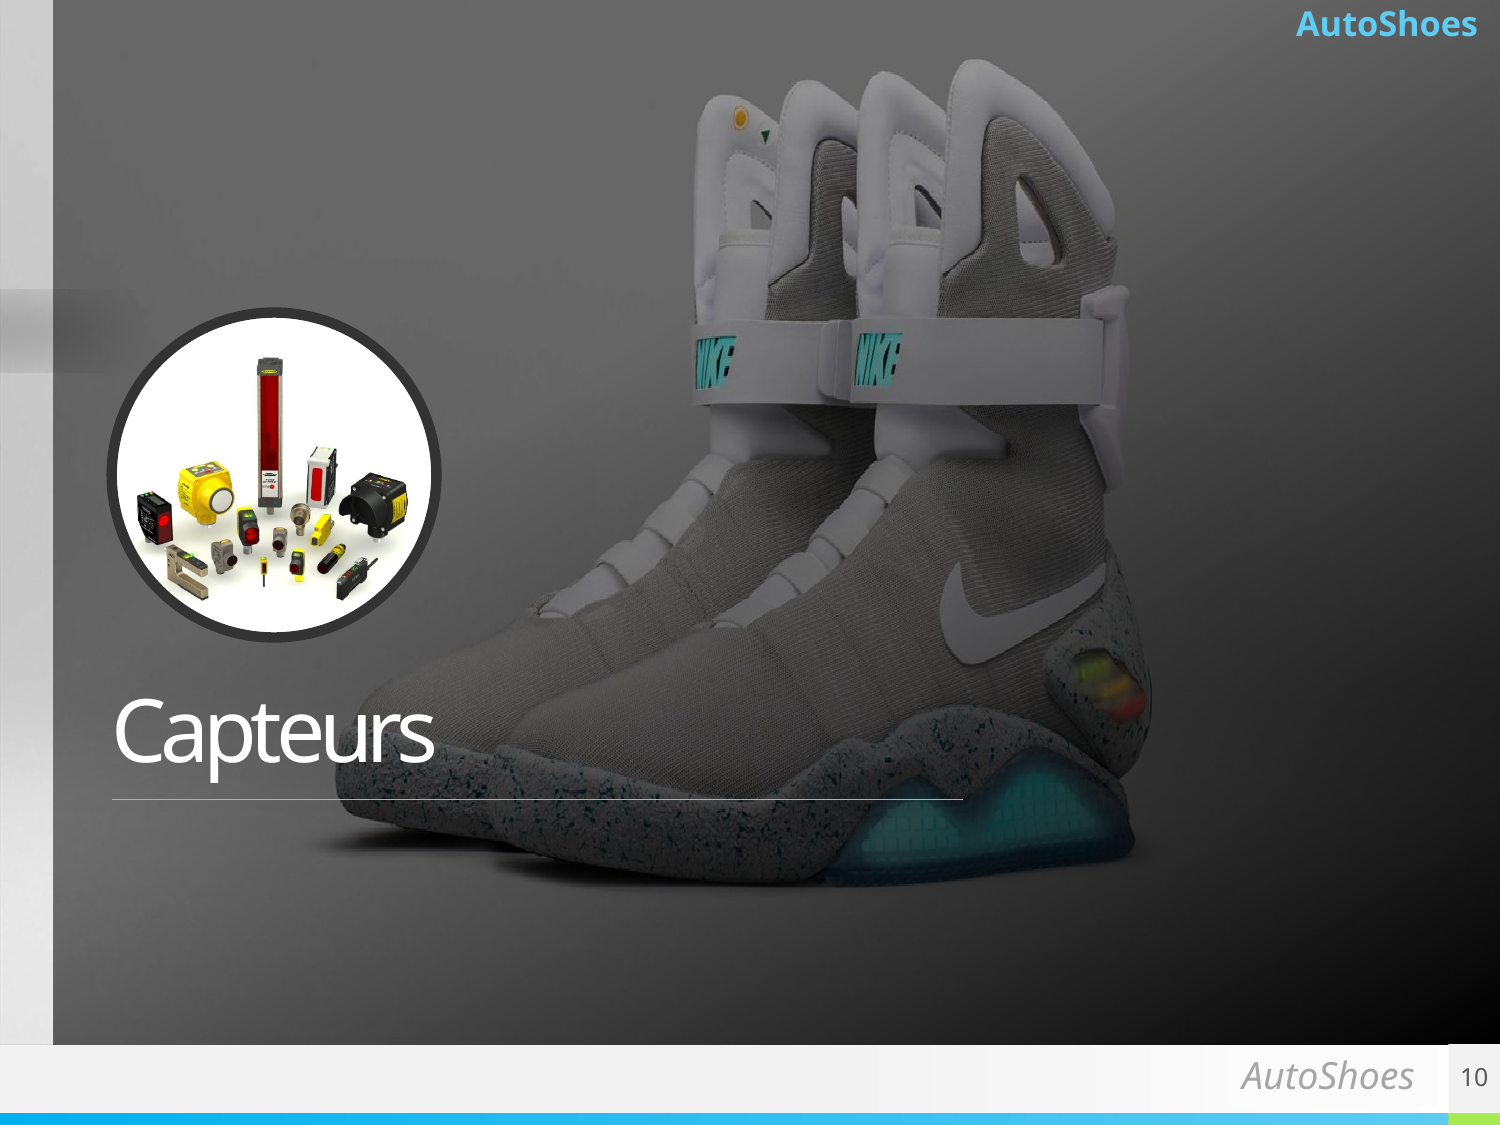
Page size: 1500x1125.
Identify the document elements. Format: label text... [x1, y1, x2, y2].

slide_number 10 [1448, 1045, 1500, 1114]
picture [0, 0, 1500, 1045]
